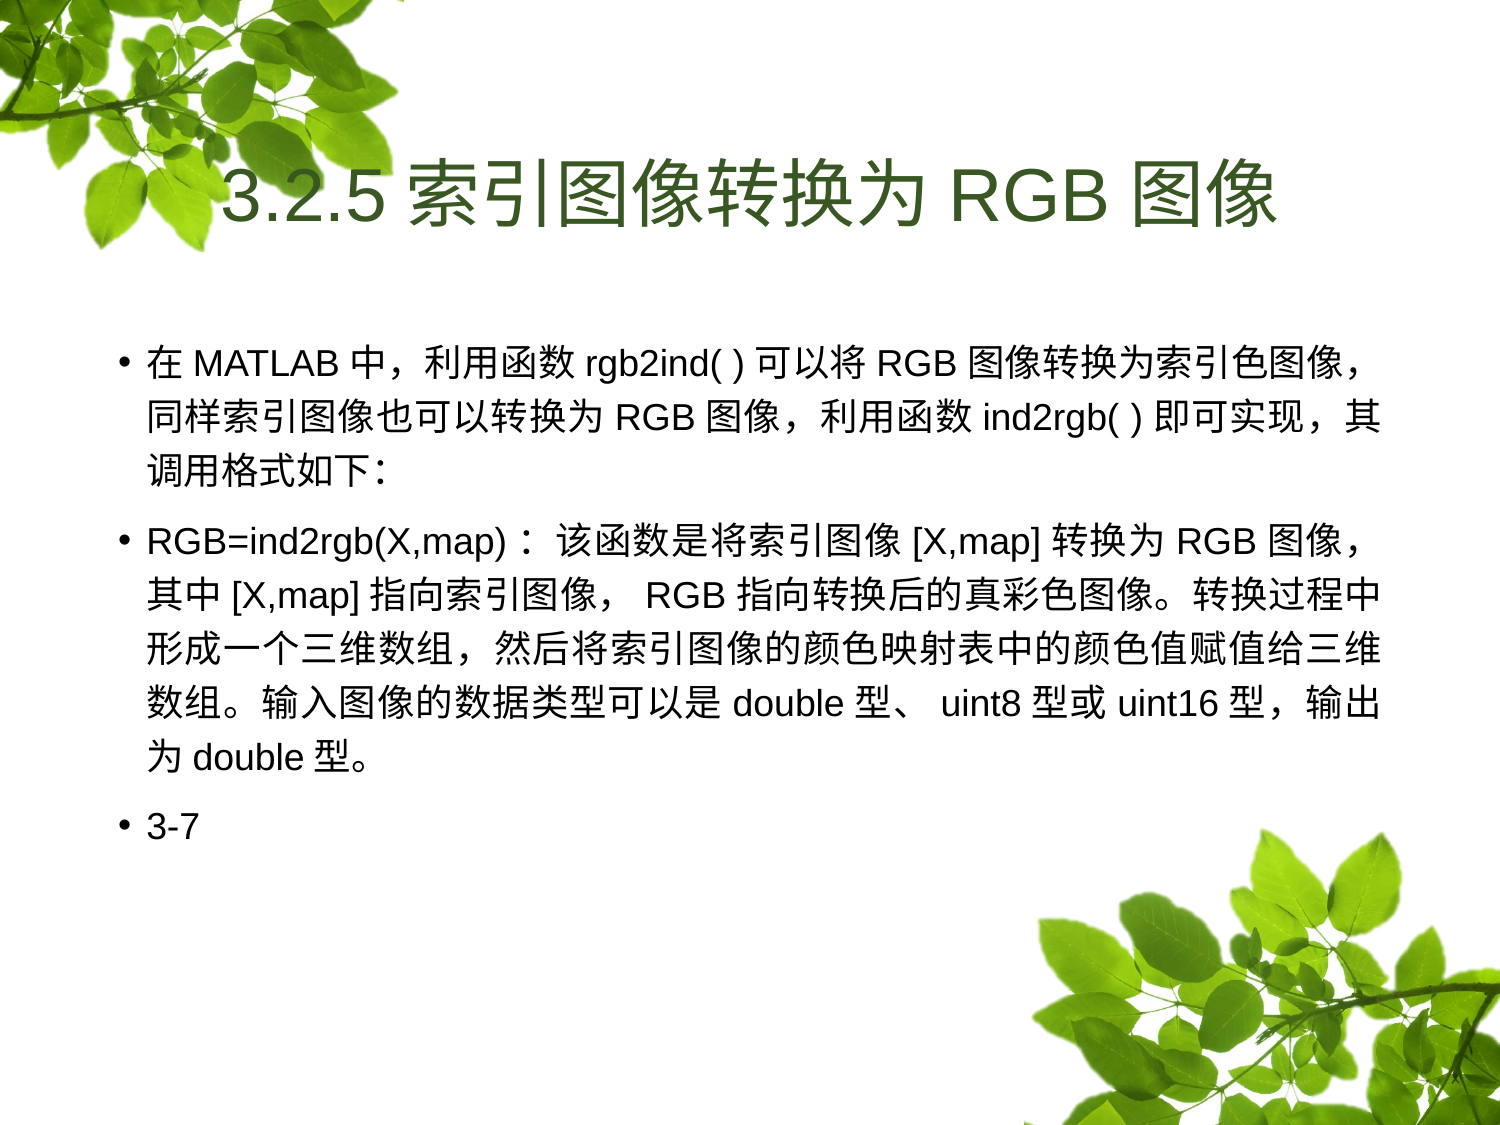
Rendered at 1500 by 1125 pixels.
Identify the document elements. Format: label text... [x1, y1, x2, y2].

list 在MATLAB中，利用函数rgb2ind( )可以将RGB图像转换为索引色图像，同样索引图像也可以转换为RGB图像，利用函数ind2rgb( )即可实现，其调用格式如下： RGB=ind2rgb(X,map)：该函数是将索引图像[X,map]转换为RGB图像，其中[X,map]指向索引图像，RGB指向转换后的真彩色图像。转换过程中形成一个三维数组，然后将索引图像的颜色映射表中的颜色值赋值给三维数组。输入图像的数据类型可以是double型、uint8型或uint16型，输出为double型。 3-7 [103, 322, 1397, 994]
picture [1023, 827, 1500, 1125]
title 3.2.5索引图像转换为RGB图像 [103, 83, 1397, 301]
picture [0, 0, 405, 253]
